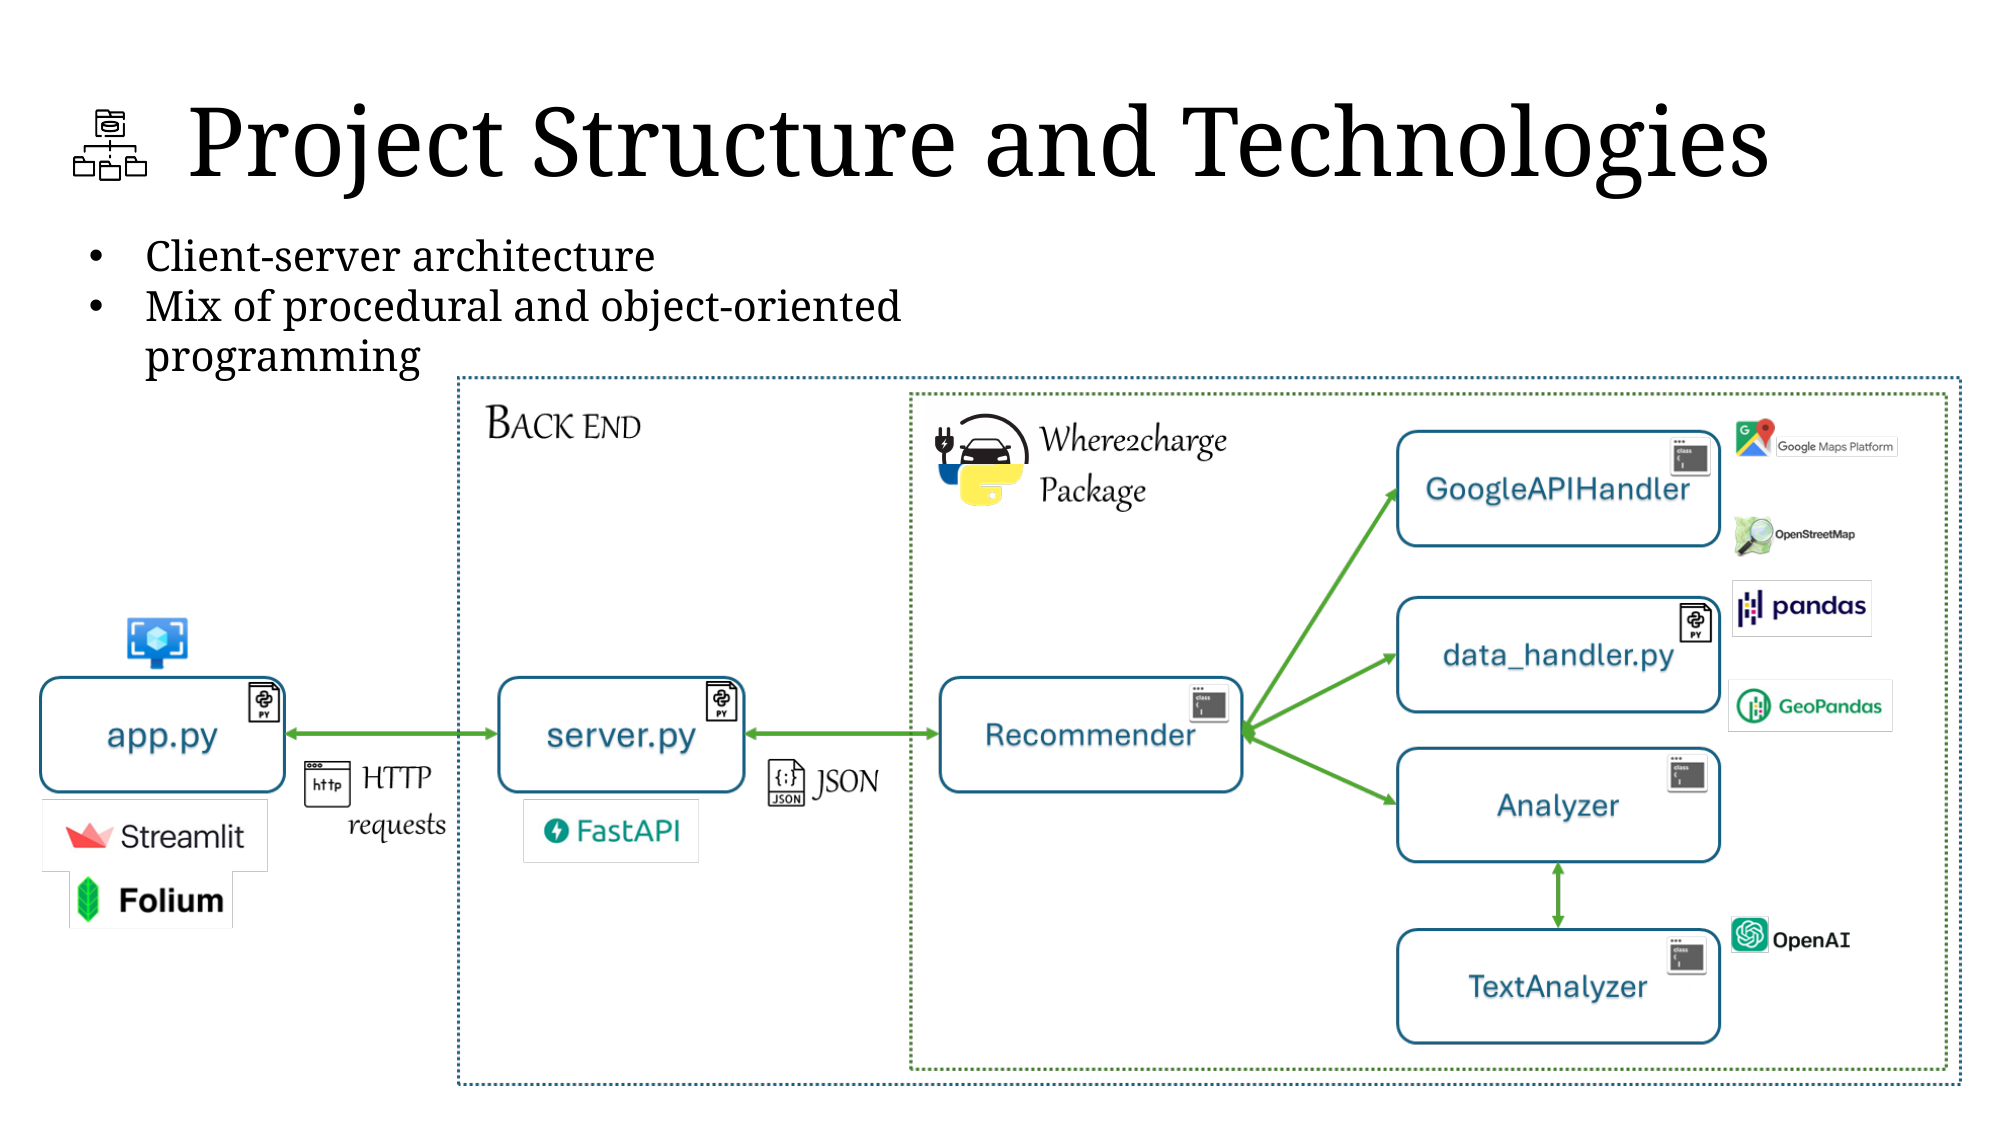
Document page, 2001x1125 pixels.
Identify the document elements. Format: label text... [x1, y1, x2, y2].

text_box Client-server architecture Mix of procedural and object-oriented programming [74, 222, 1075, 362]
title Project Structure and Technologies [73, 36, 1799, 254]
picture [39, 362, 1963, 1086]
picture [72, 103, 148, 188]
